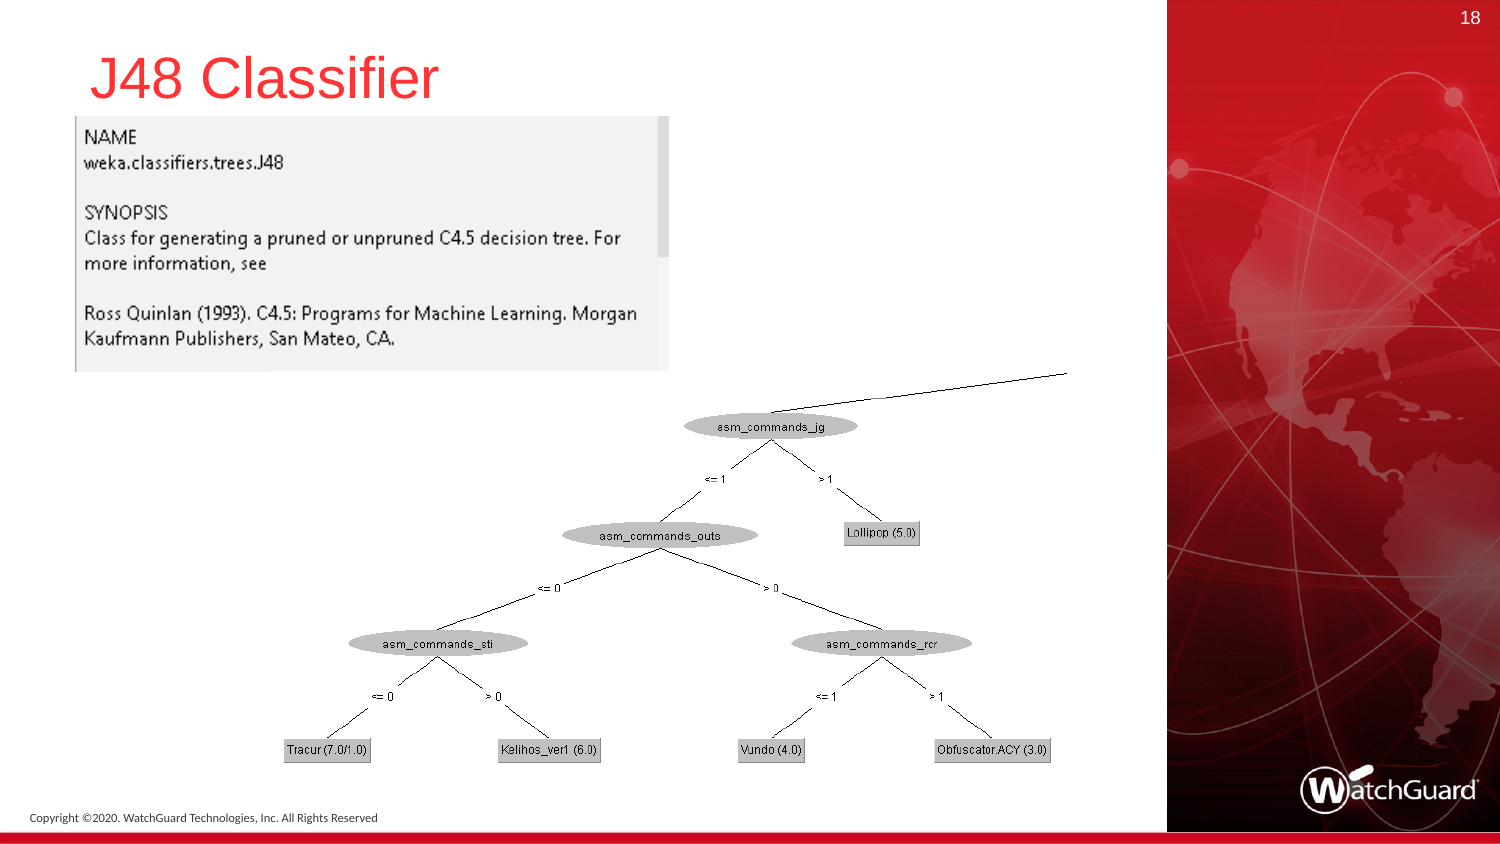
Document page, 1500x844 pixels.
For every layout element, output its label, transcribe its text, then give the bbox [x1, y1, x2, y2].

picture [270, 371, 1068, 784]
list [74, 116, 670, 372]
slide_number 18 [1398, 0, 1497, 40]
title J48 Classifier [75, 33, 1021, 117]
picture [1167, 0, 1500, 832]
